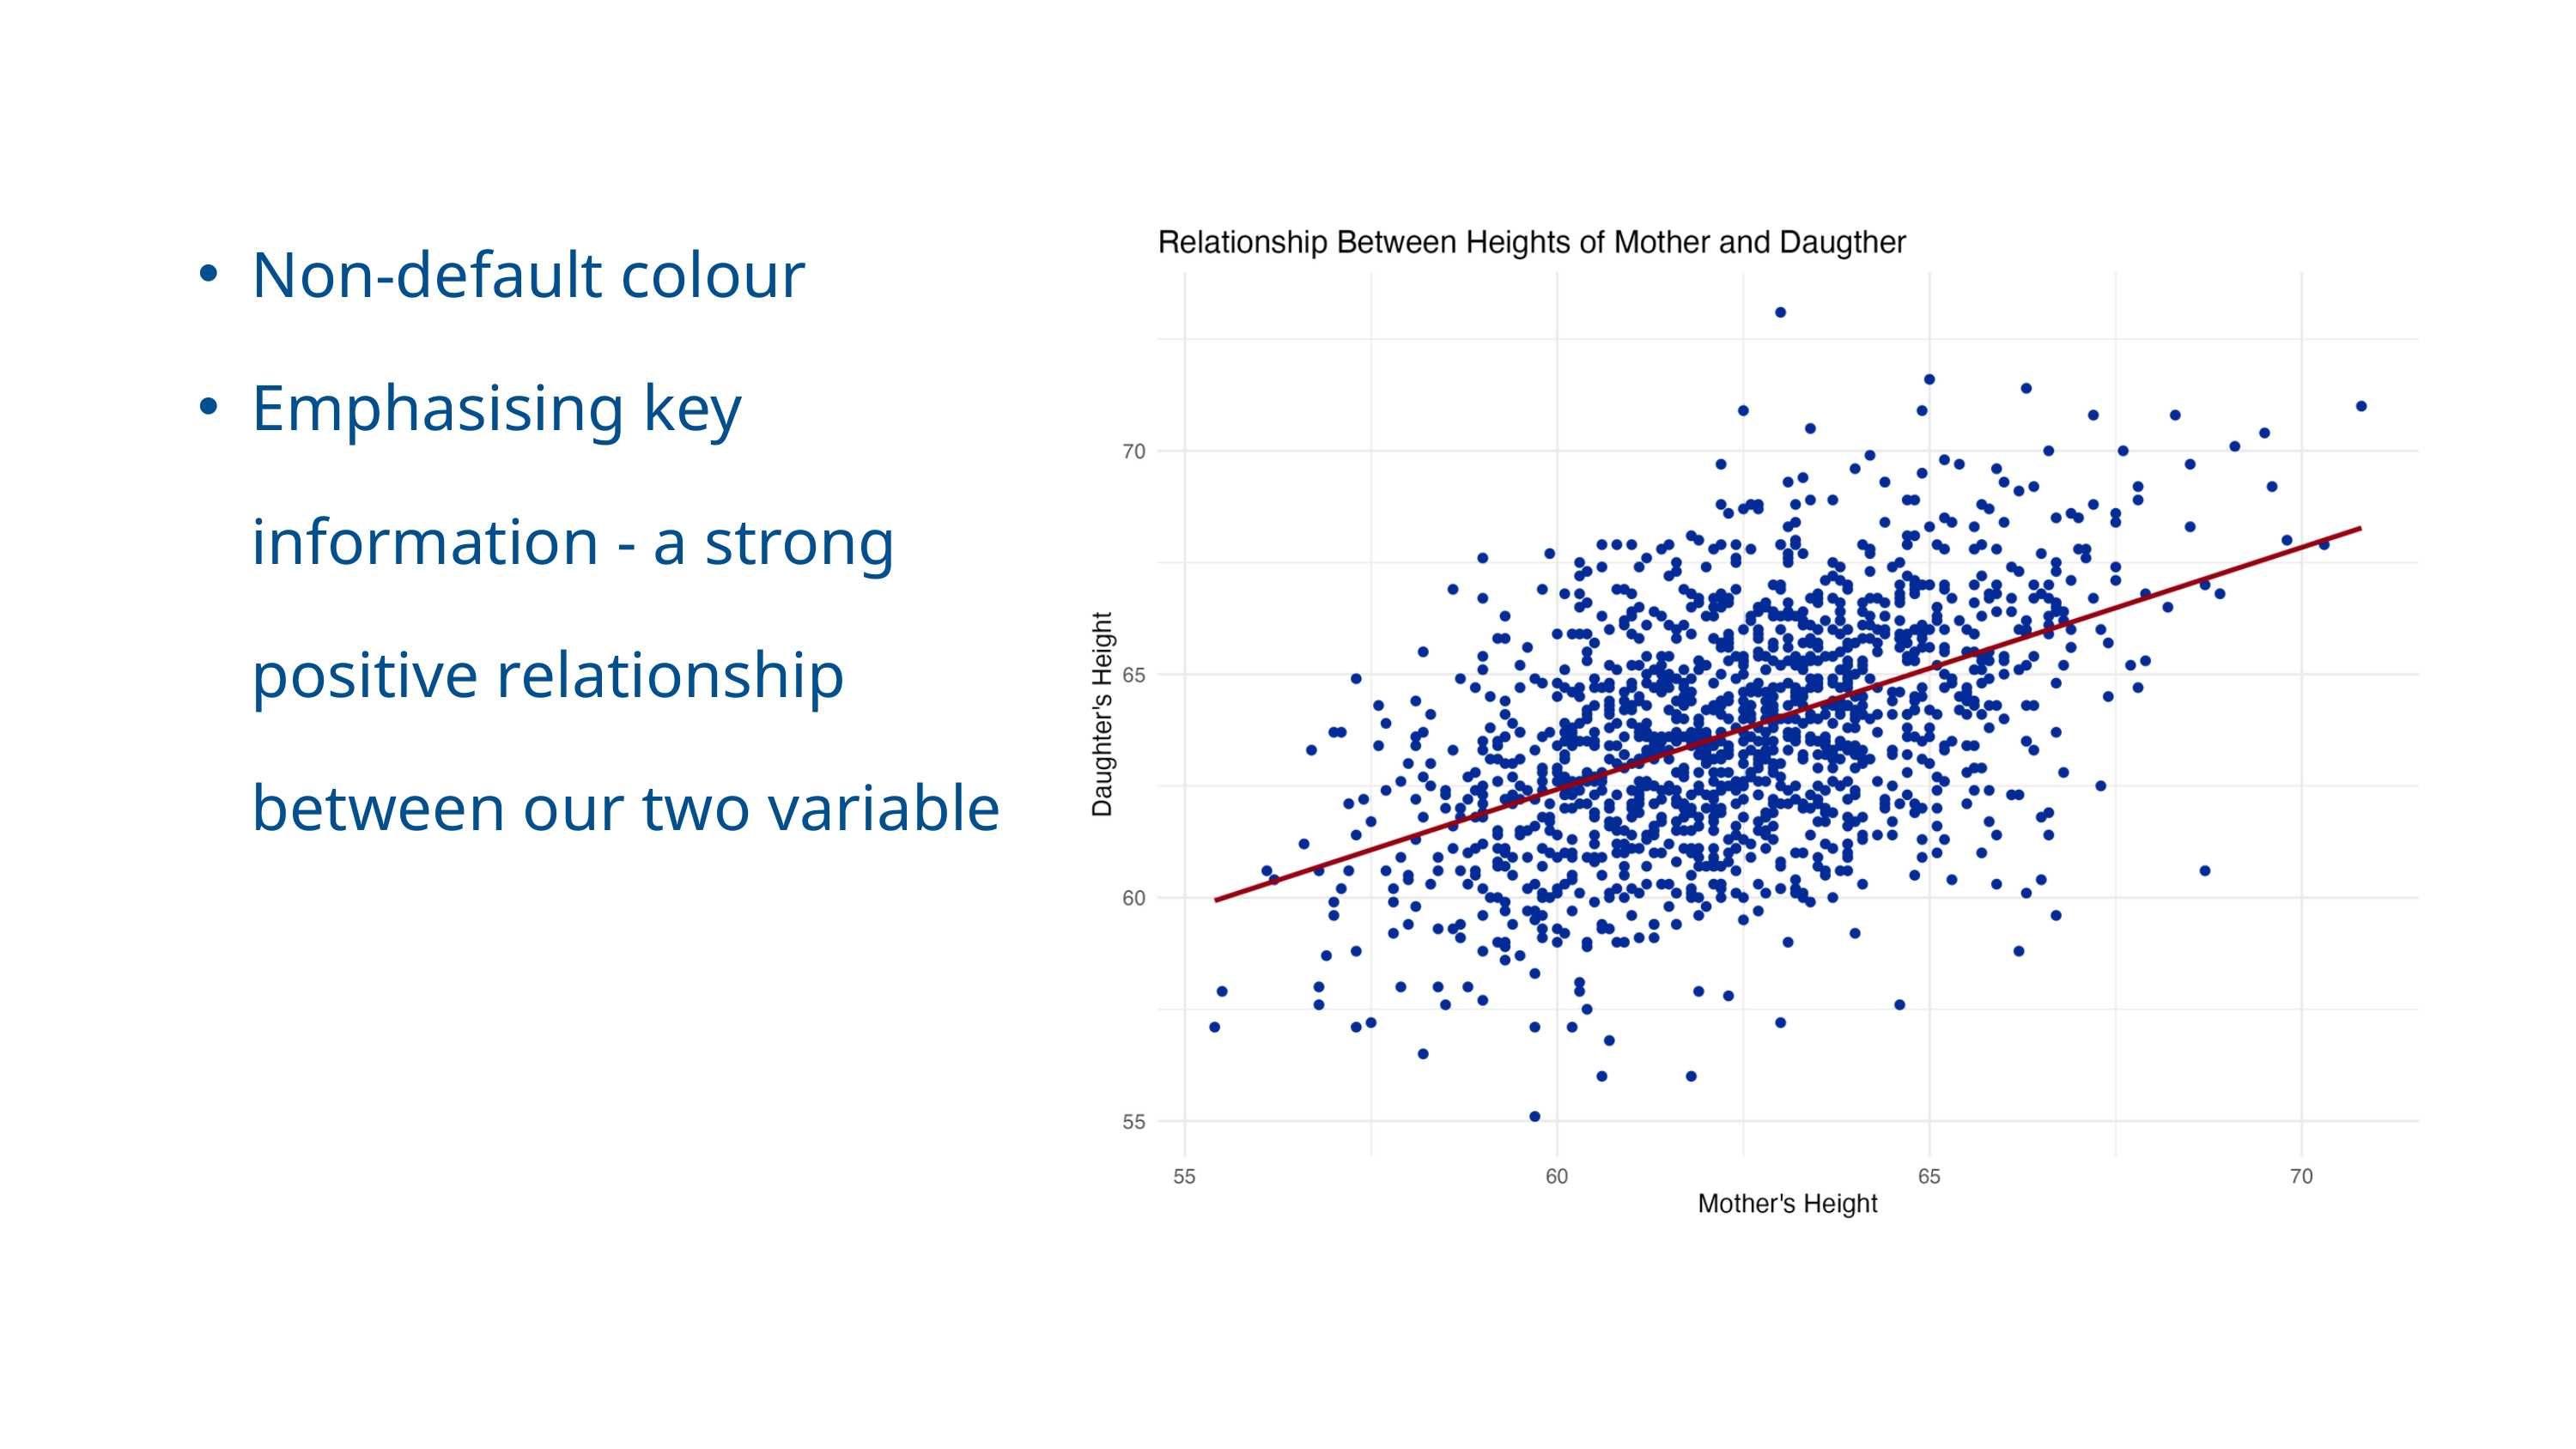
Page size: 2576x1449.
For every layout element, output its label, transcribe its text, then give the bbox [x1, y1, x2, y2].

text_box [1079, 217, 2432, 1231]
text_box Non-default colour Emphasising key information - a strong positive relationship between our two variable [144, 176, 1024, 844]
